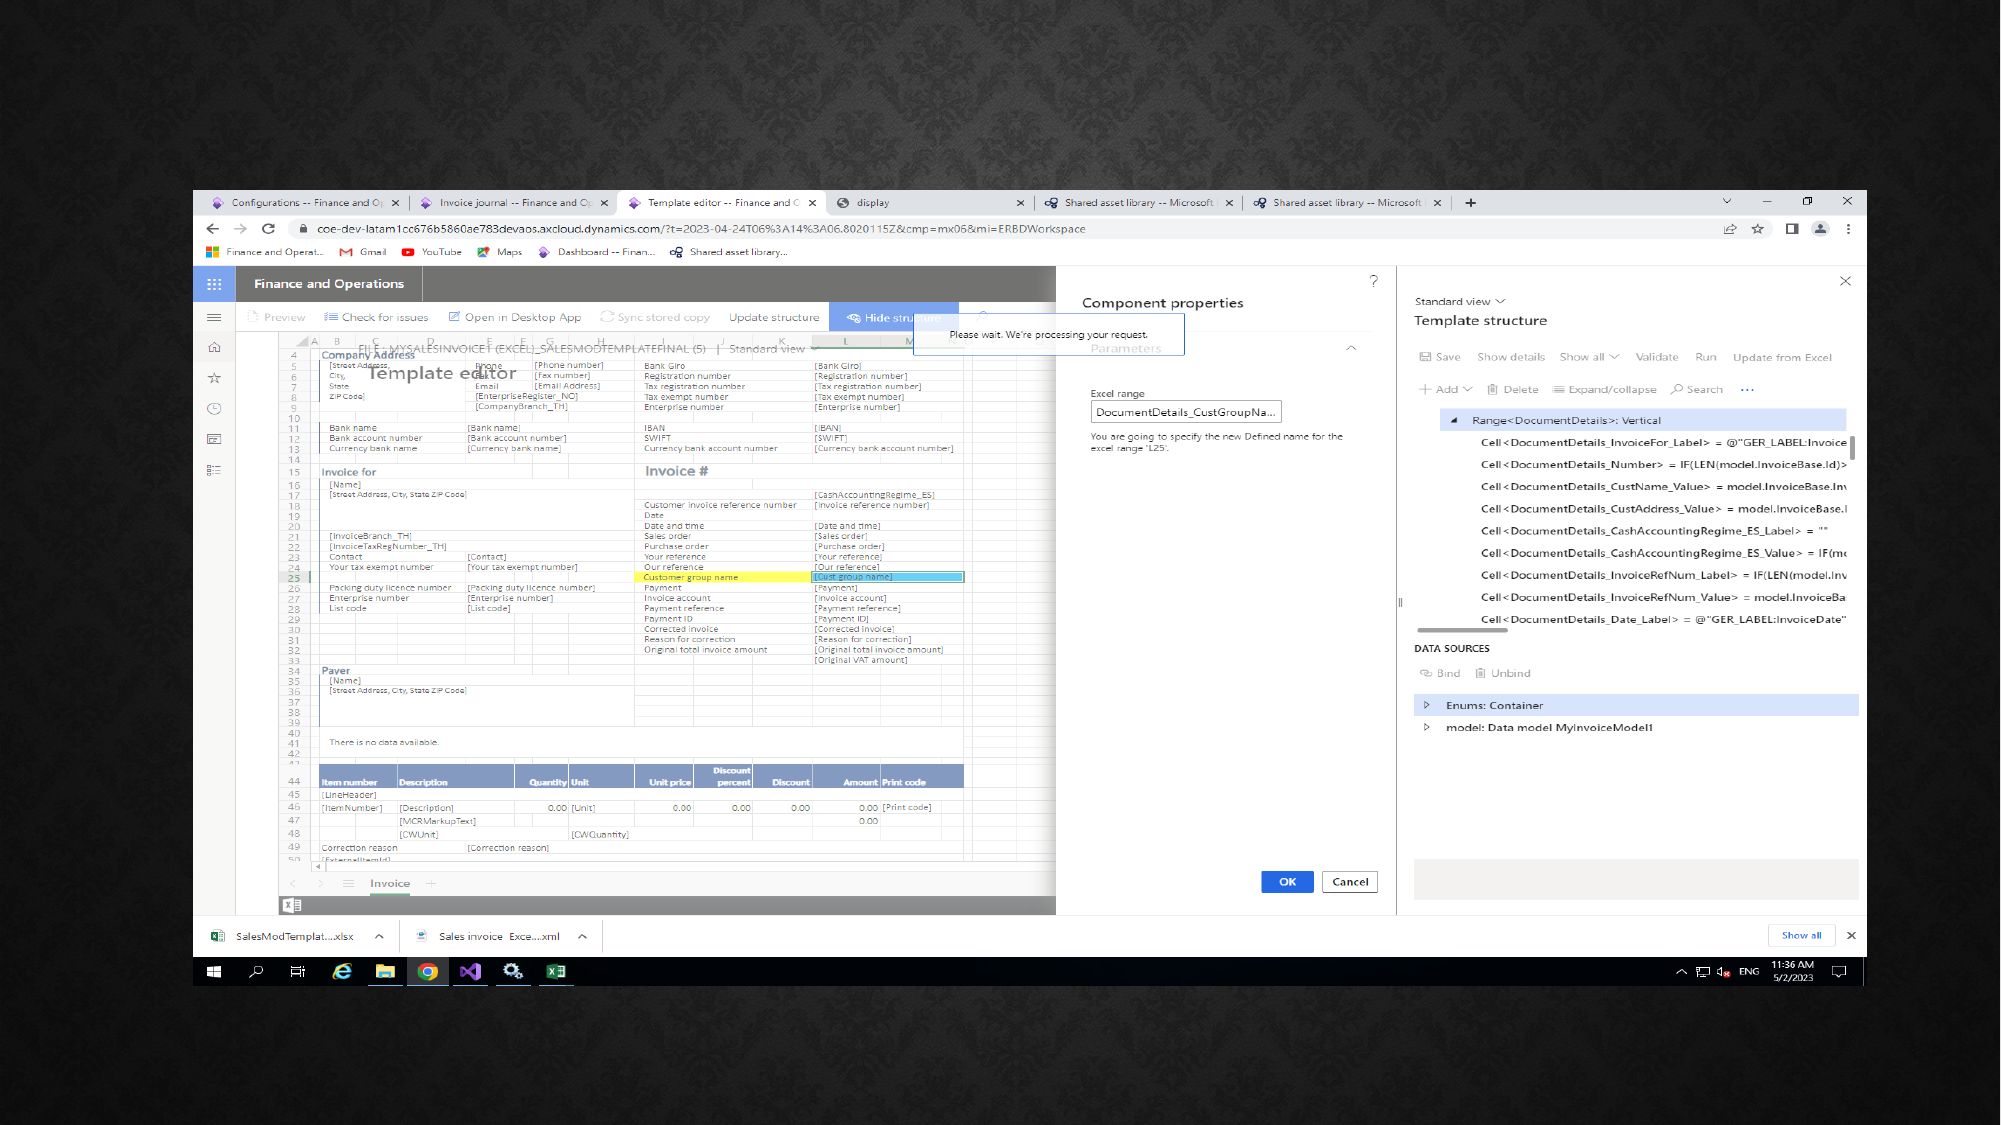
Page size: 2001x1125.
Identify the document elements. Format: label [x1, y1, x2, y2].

list [192, 190, 1868, 987]
